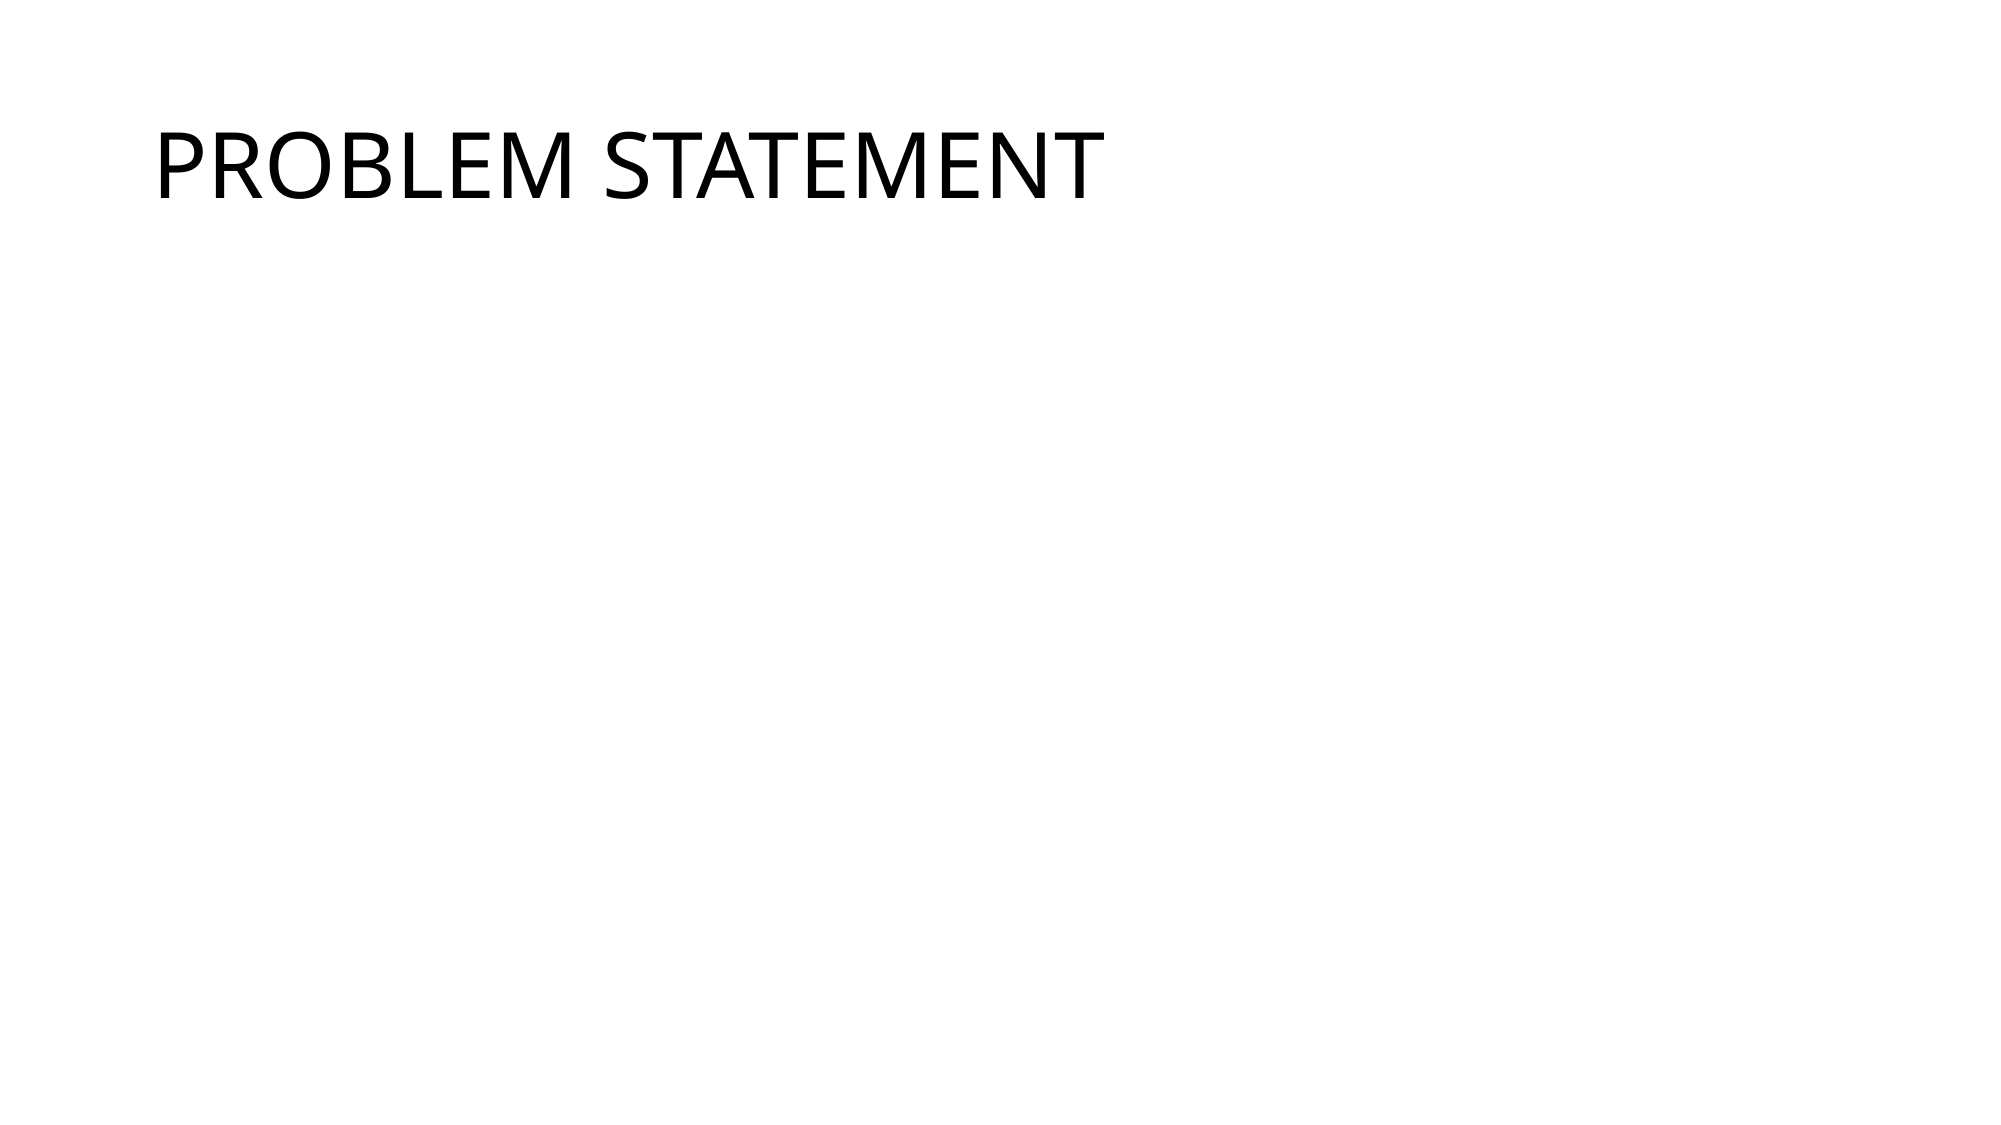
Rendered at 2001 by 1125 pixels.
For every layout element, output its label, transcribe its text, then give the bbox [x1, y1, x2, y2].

title PROBLEM STATEMENT [137, 59, 1863, 278]
